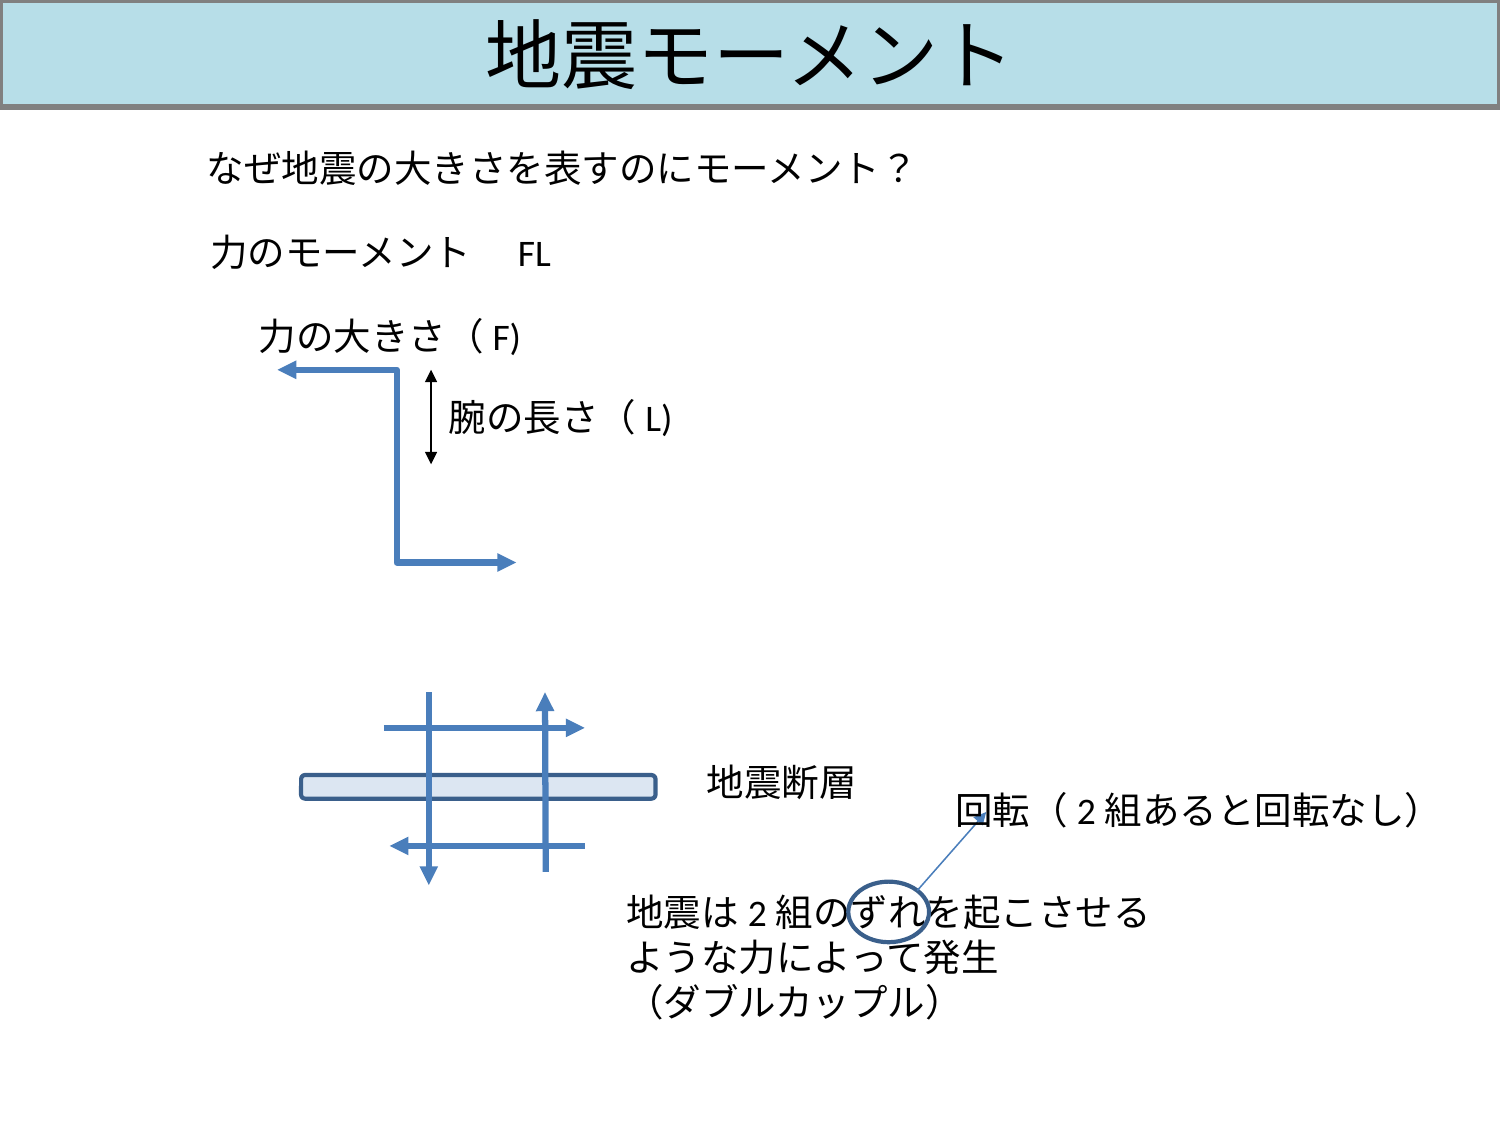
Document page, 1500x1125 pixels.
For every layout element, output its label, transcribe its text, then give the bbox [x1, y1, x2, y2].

text_box 力の大きさ（F) [243, 305, 536, 366]
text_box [277, 369, 517, 563]
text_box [916, 811, 987, 891]
text_box なぜ地震の大きさを表すのにモーメント？ [191, 137, 933, 197]
text_box 地震断層 [691, 751, 872, 812]
text_box 地震は2組のずれを起こさせる ような力によって発生 （ダブルカップル） [611, 881, 1166, 1032]
text_box 腕の長さ（L) [521, 386, 688, 447]
text_box 回転（2組あると回転なし） [940, 779, 1458, 840]
title 地震モーメント [0, 0, 1500, 107]
text_box [434, 772, 539, 801]
text_box [846, 879, 932, 945]
text_box [298, 772, 424, 801]
text_box 力のモーメント FL [195, 221, 566, 282]
text_box [550, 772, 658, 801]
